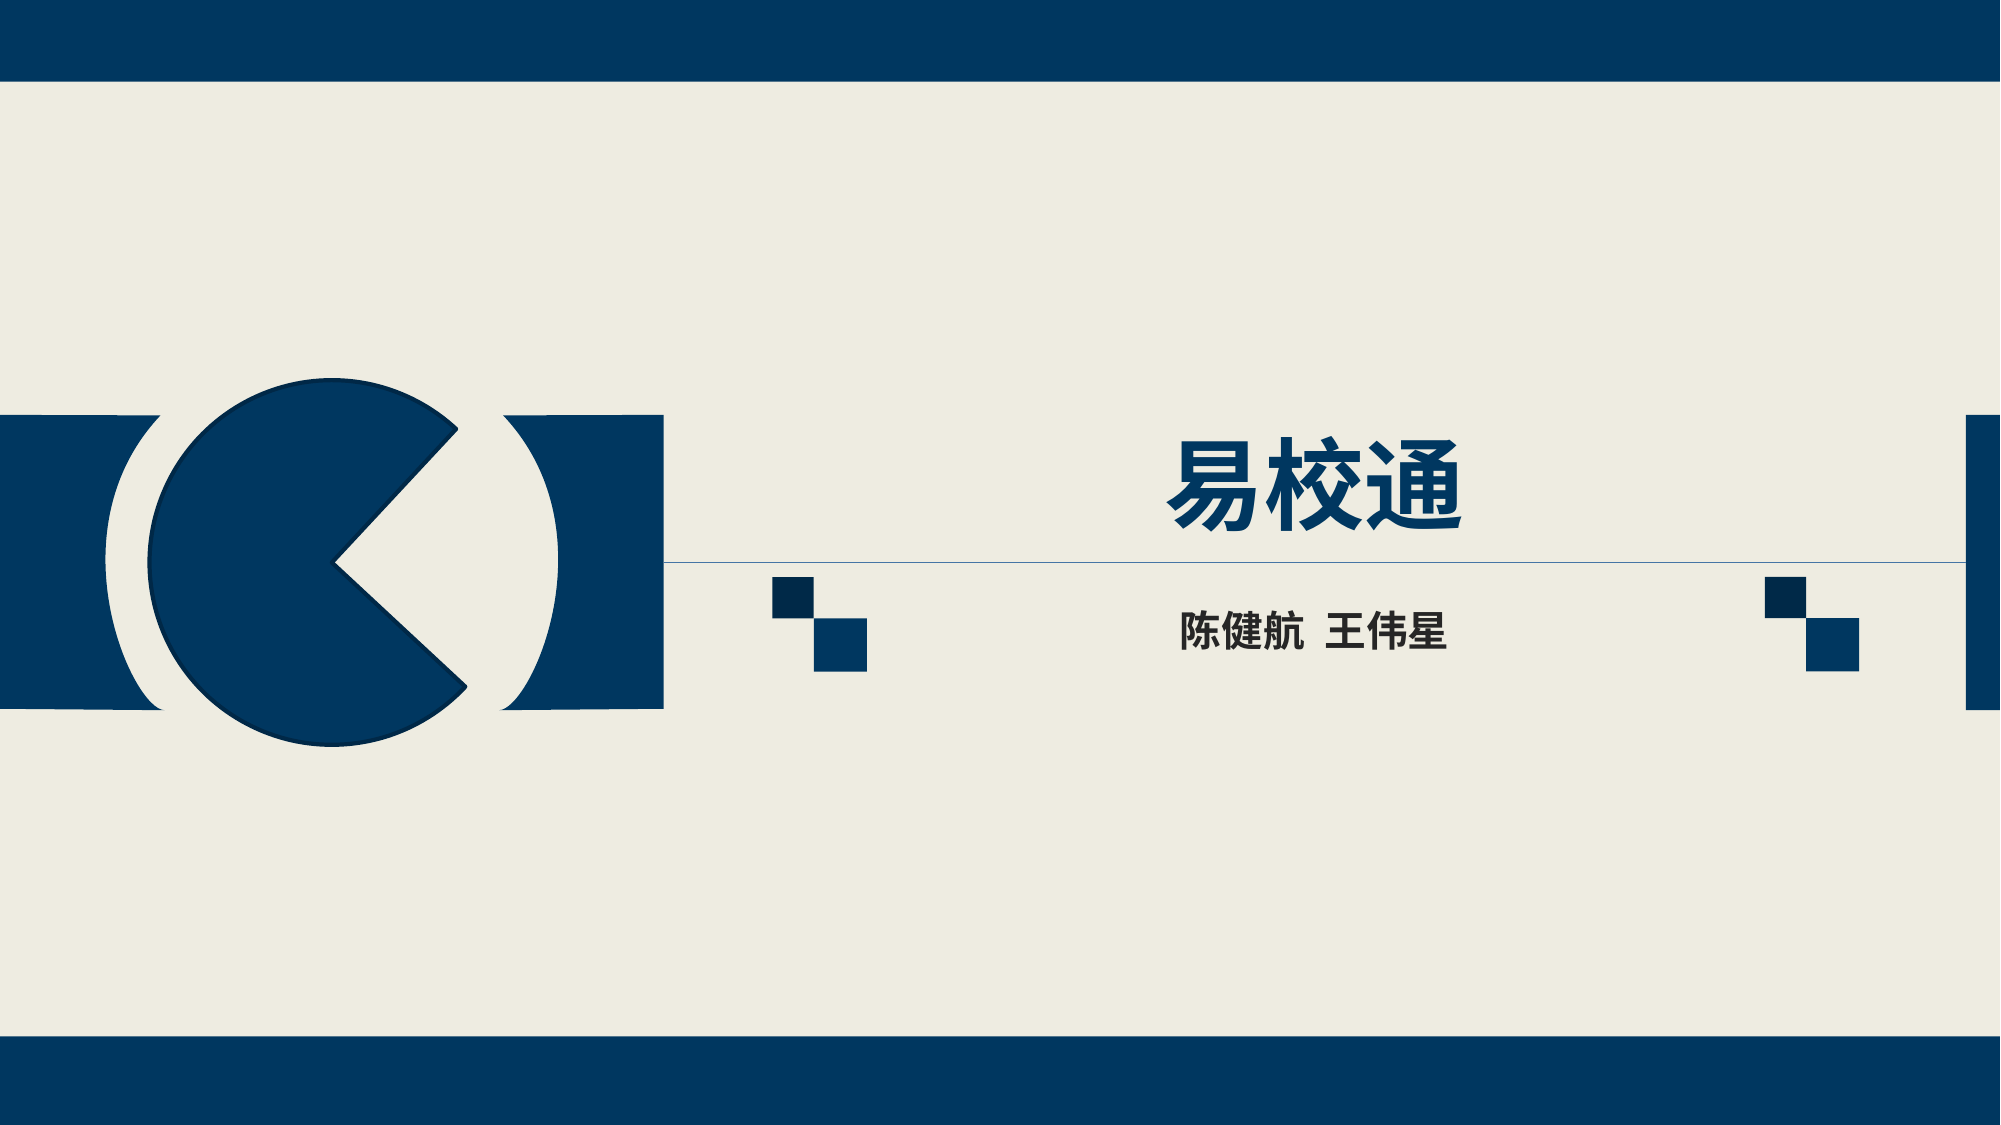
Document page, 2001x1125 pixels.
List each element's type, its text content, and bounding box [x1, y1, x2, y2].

text_box [1964, 413, 2000, 712]
text_box [0, 0, 2000, 84]
text_box 易校通 [663, 414, 1966, 550]
text_box [1804, 616, 1861, 673]
text_box [1763, 575, 1808, 620]
text_box [496, 412, 666, 713]
text_box [0, 1034, 2000, 1125]
text_box 陈健航 王伟星 [1108, 596, 1522, 662]
text_box [0, 412, 167, 713]
text_box [147, 378, 468, 747]
text_box [770, 575, 816, 620]
text_box [812, 616, 869, 674]
